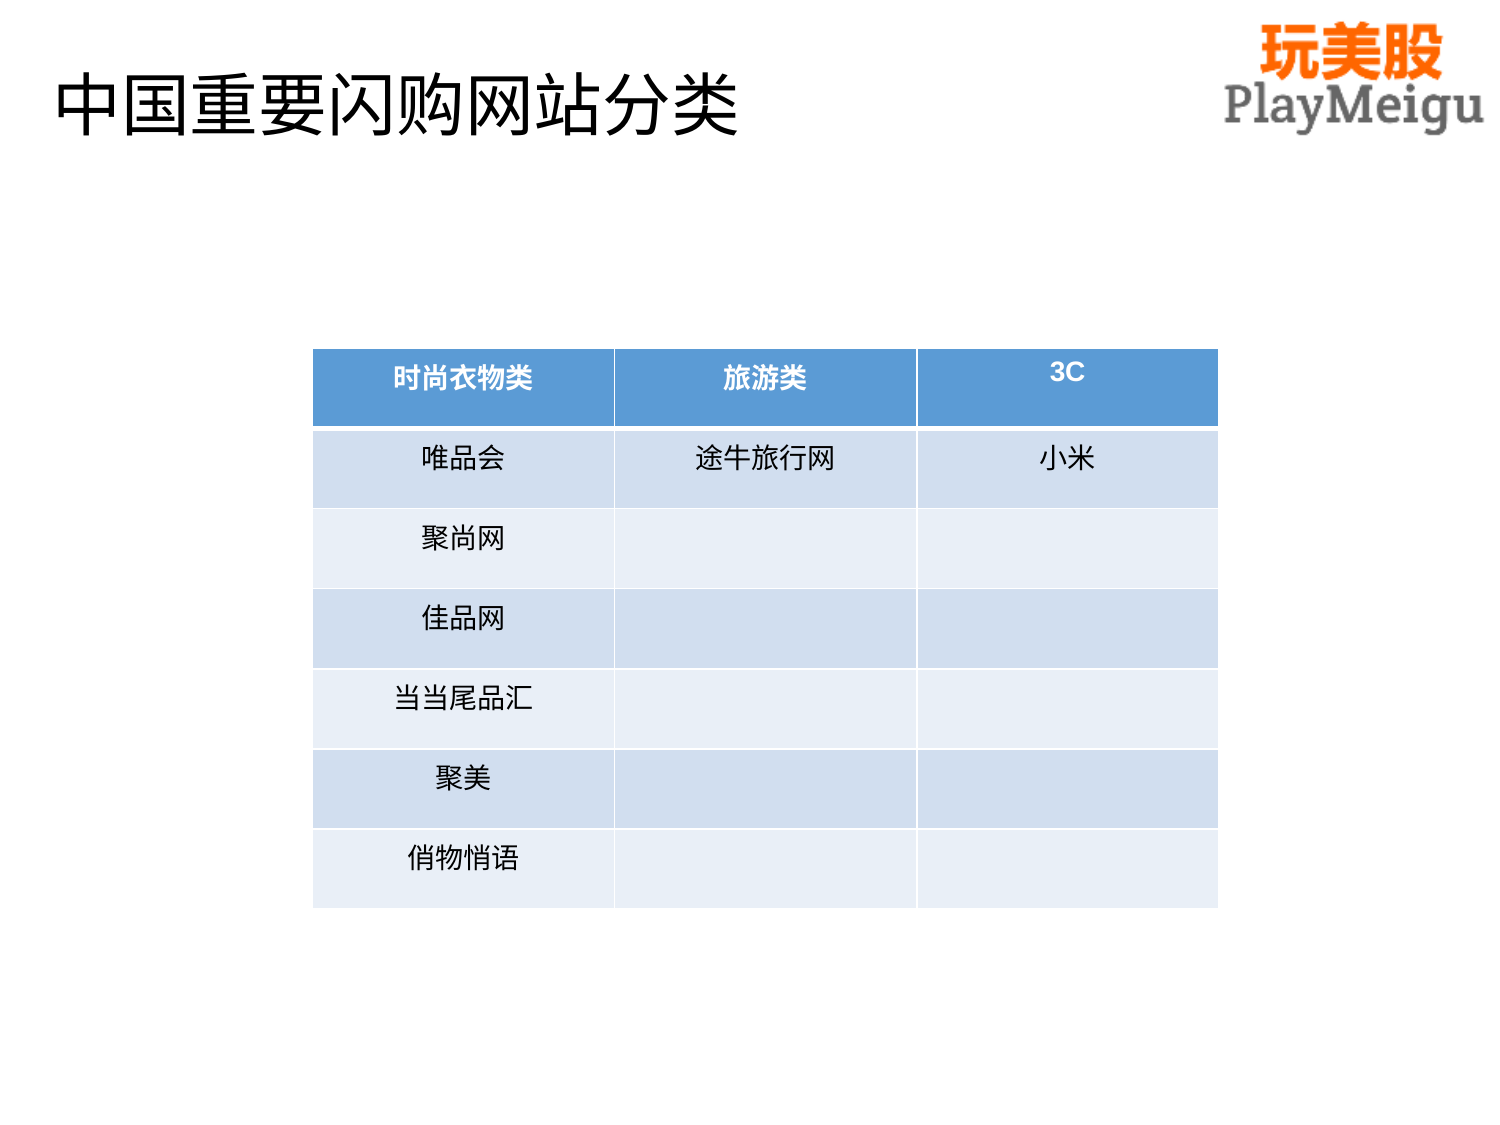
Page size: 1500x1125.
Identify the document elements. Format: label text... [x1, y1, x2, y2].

table_cell 当当尾品汇 [313, 670, 614, 748]
table_cell [918, 830, 1218, 908]
table_cell 俏物悄语 [313, 830, 614, 908]
table_cell [615, 670, 916, 748]
table_cell 唯品会 [313, 431, 614, 508]
table_cell 聚美 [313, 750, 614, 828]
table_cell [918, 750, 1218, 828]
table_cell 佳品网 [313, 589, 614, 668]
table_header 时尚衣物类 [313, 349, 614, 426]
table_cell 聚尚网 [313, 509, 614, 588]
table_cell [918, 509, 1218, 588]
table_cell [615, 750, 916, 828]
table_header 旅游类 [615, 349, 916, 426]
table_cell [918, 589, 1218, 668]
table_cell 途牛旅行网 [615, 431, 916, 508]
table_cell 小米 [918, 431, 1218, 508]
title 中国重要闪购网站分类 [37, 0, 1294, 218]
table_header 3C [918, 349, 1218, 426]
picture [1294, 18, 1500, 136]
table_cell [918, 670, 1218, 748]
table_cell [615, 830, 916, 908]
table_cell [615, 589, 916, 668]
table_cell [615, 509, 916, 588]
